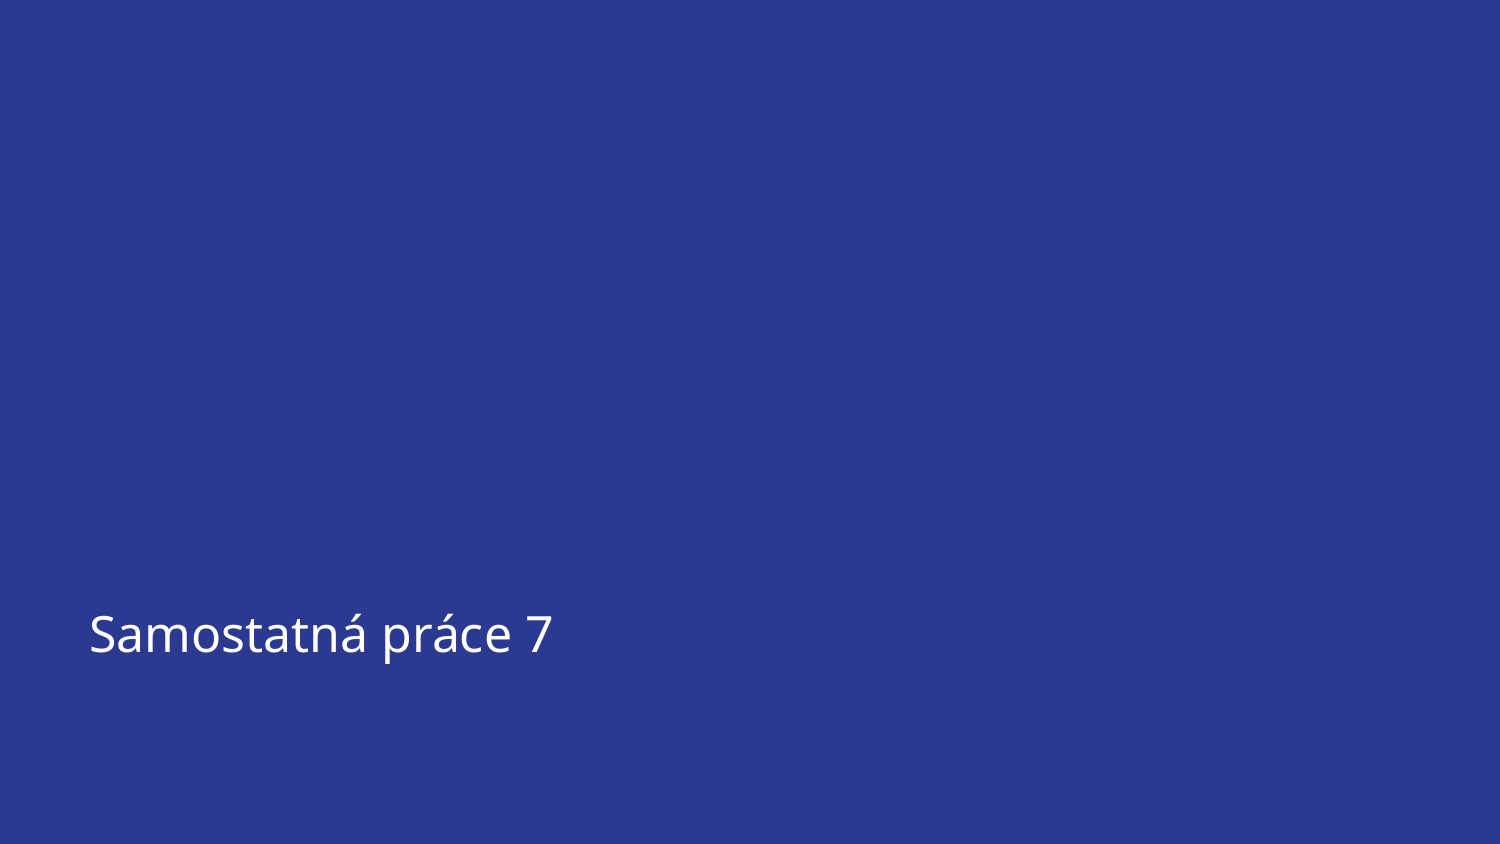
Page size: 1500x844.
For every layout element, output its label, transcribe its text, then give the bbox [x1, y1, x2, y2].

title Samostatná práce 7 [74, 598, 1088, 678]
